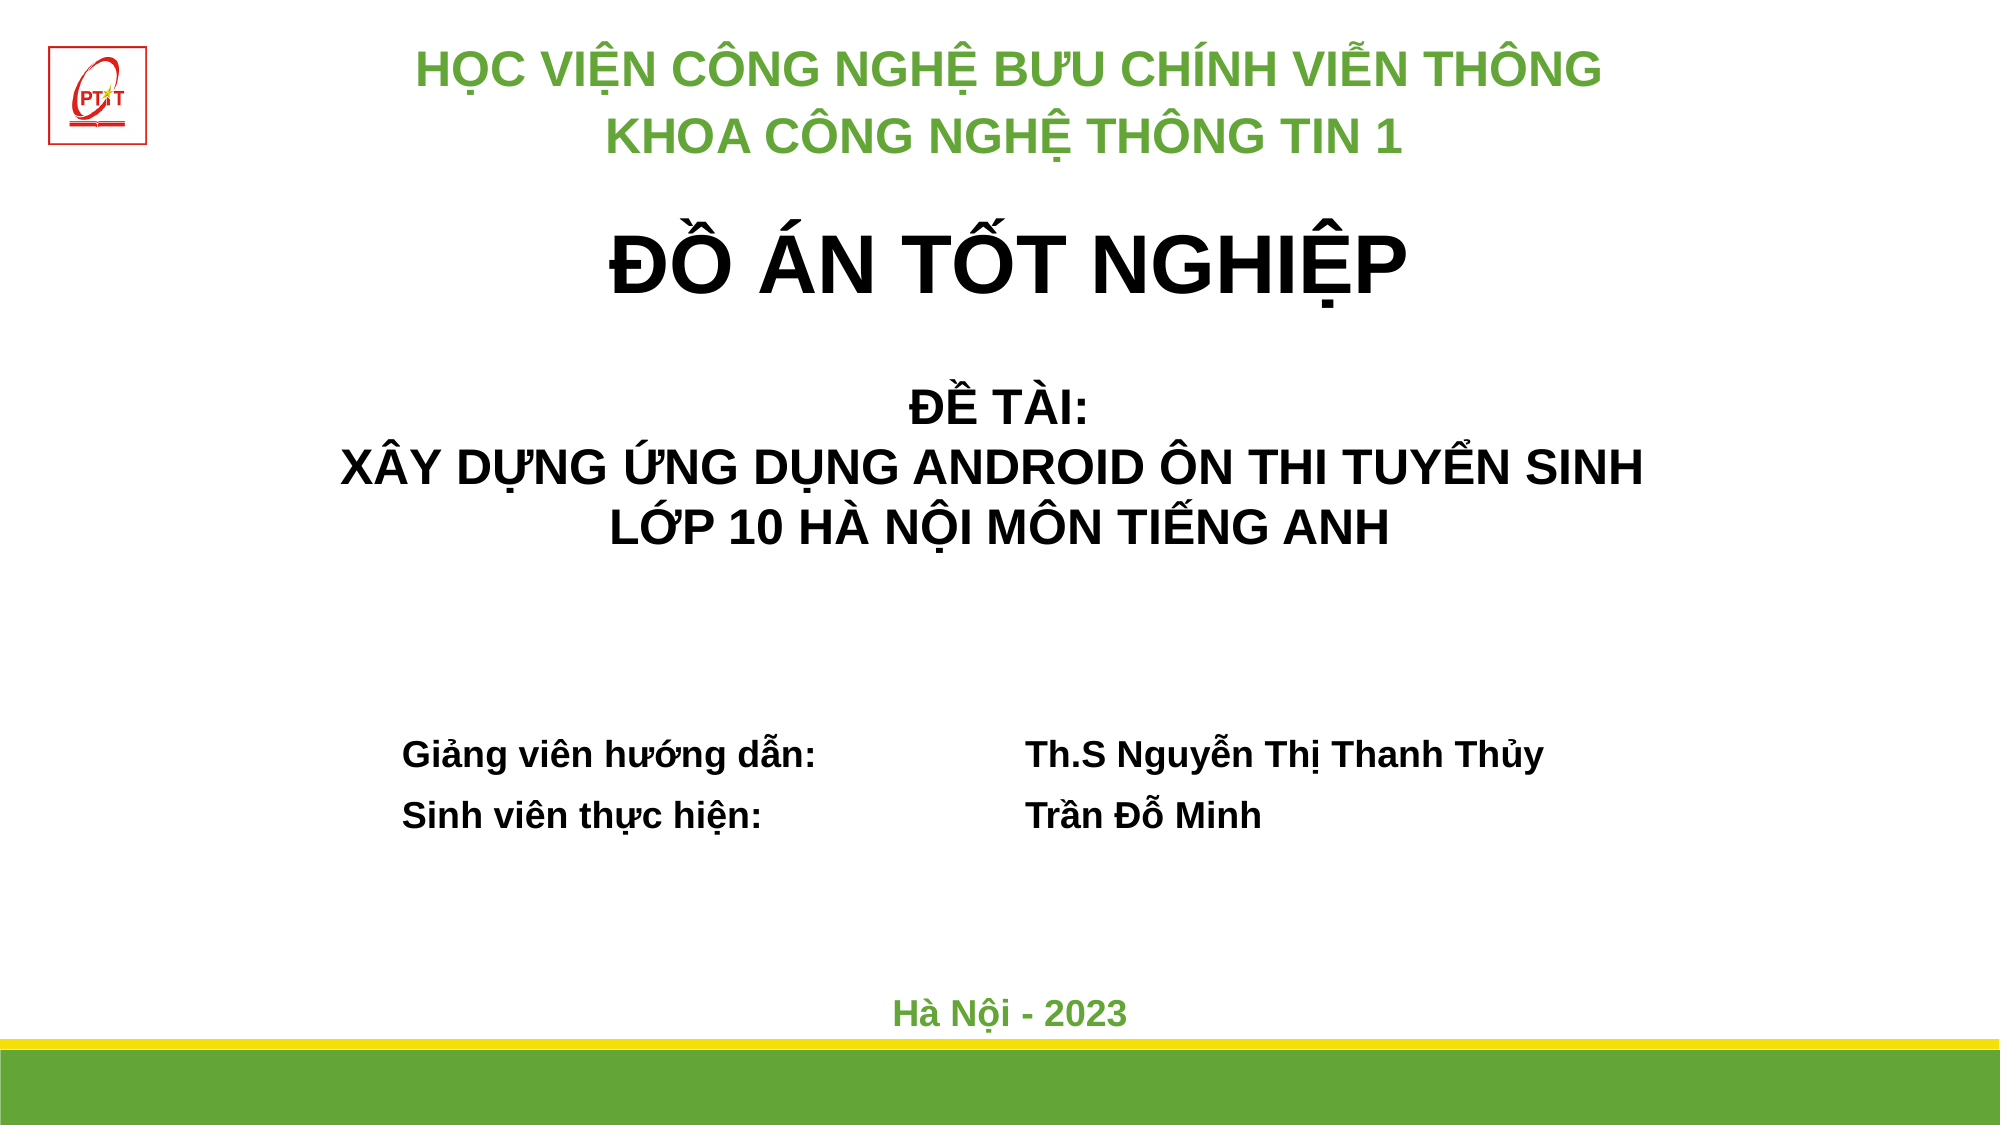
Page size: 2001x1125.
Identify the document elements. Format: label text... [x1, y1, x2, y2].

text_box KHOA CÔNG NGHỆ THÔNG TIN 1 [564, 95, 1445, 171]
text_box ĐỀ TÀI: XÂY DỰNG ỨNG DỤNG ANDROID ÔN THI TUYỂN SINH LỚP 10 HÀ NỘI MÔN TIẾNG ANH [48, 367, 1952, 563]
table_cell Trần Đỗ Minh [1011, 789, 1632, 847]
text_box HỌC VIỆN CÔNG NGHỆ BƯU CHÍNH VIỄN THÔNG [400, 28, 1620, 104]
picture [47, 46, 147, 146]
table_cell Sinh viên thực hiện: [388, 789, 1009, 847]
text_box Hà Nội - 2023 [471, 982, 1549, 1042]
table_header Giảng viên hướng dẫn: [388, 727, 1009, 784]
table_header Th.S Nguyễn Thị Thanh Thủy [1011, 727, 1632, 784]
text_box ĐỒ ÁN TỐT NGHIỆP [570, 203, 1450, 319]
